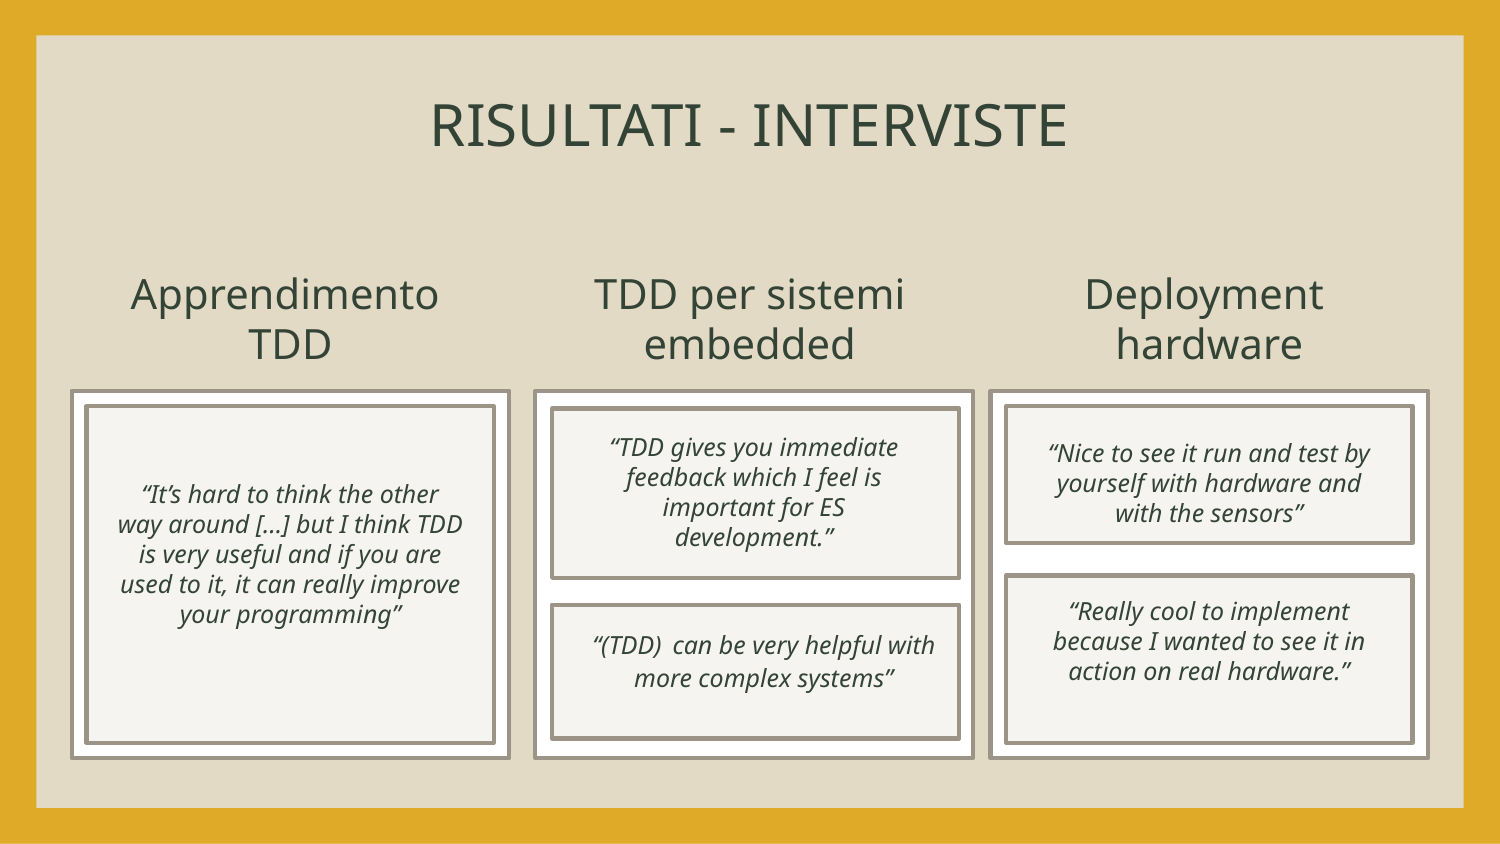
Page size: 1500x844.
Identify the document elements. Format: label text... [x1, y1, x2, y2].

text_box [533, 389, 975, 760]
text_box Deployment hardware [990, 270, 1429, 365]
text_box “(TDD) can be very helpful with more complex systems” [575, 597, 952, 727]
text_box Apprendimento TDD [71, 270, 510, 365]
text_box [1004, 573, 1415, 745]
text_box “Nice to see it run and test by yourself with hardware and with the sensors” [1021, 422, 1398, 541]
text_box TDD per sistemi embedded [531, 270, 969, 365]
text_box “It’s hard to think the other way around […] but I think TDD is very useful and if you are used to it, it can really improve your programming” [102, 463, 479, 672]
text_box [70, 389, 511, 760]
text_box [988, 389, 1430, 760]
text_box “Really cool to implement because I wanted to see it in action on real hardware.” [1021, 580, 1398, 714]
text_box [550, 603, 961, 741]
text_box [550, 406, 961, 580]
text_box [84, 404, 496, 745]
text_box “TDD gives you immediate feedback which I feel is important for ES development.” [566, 416, 943, 556]
title RISULTATI - INTERVISTE [118, 72, 1382, 167]
text_box [1004, 404, 1415, 545]
